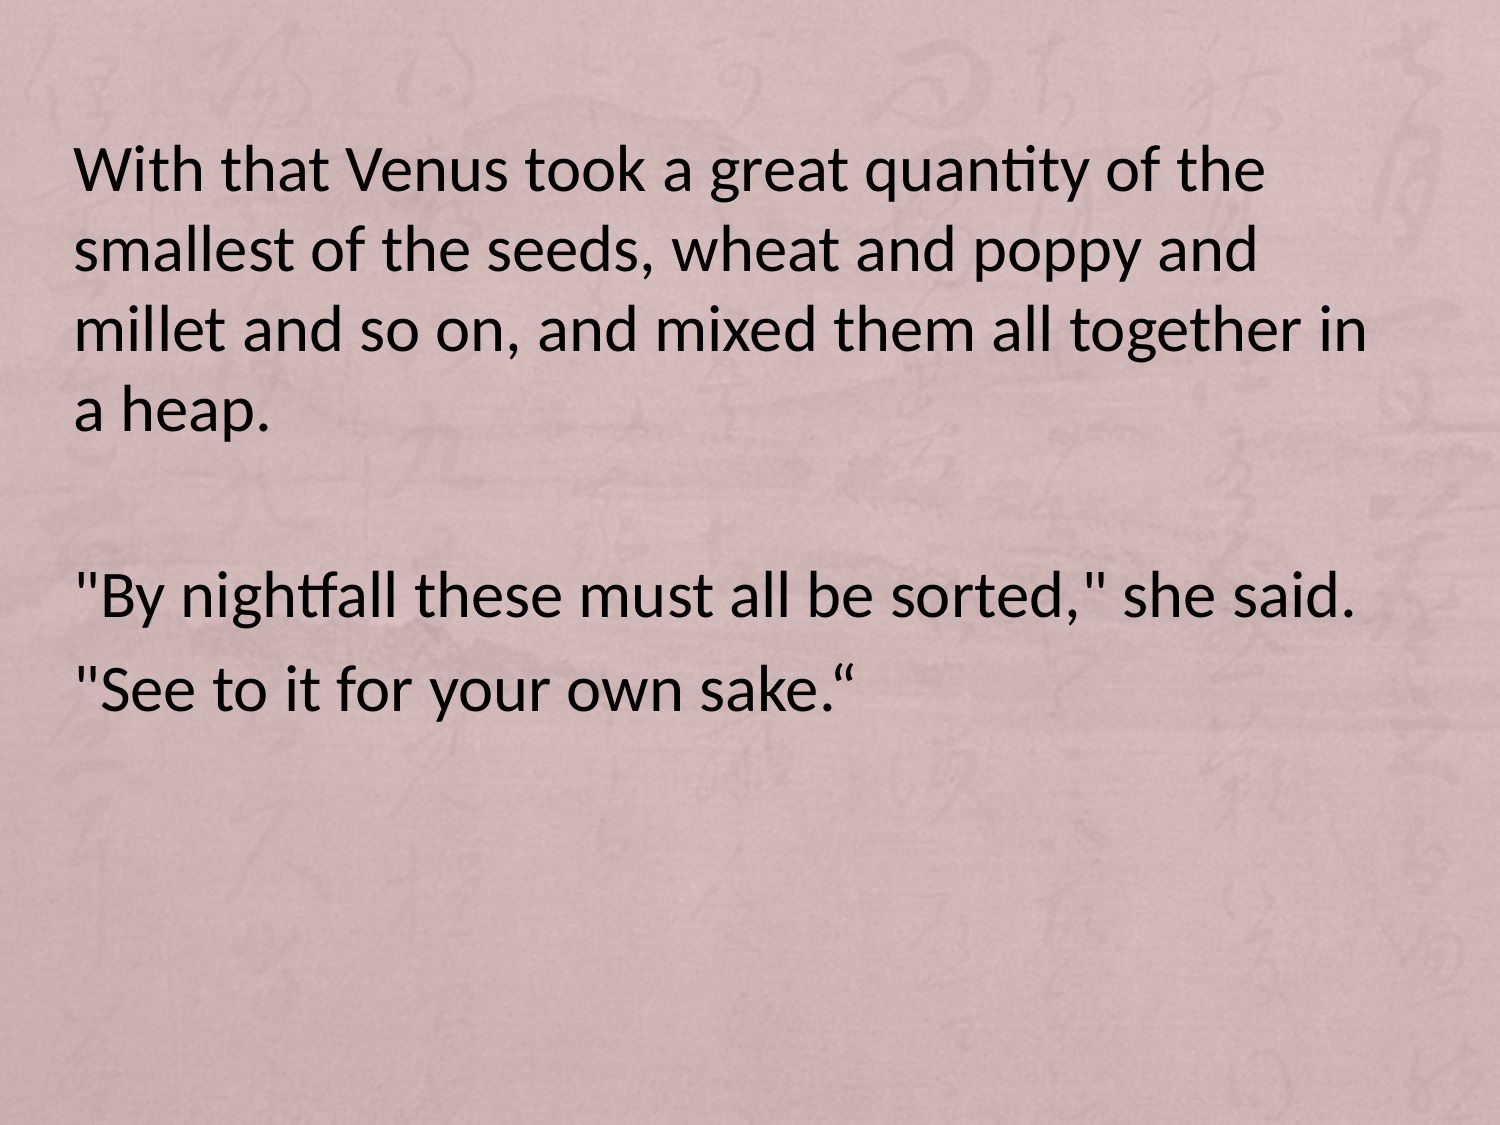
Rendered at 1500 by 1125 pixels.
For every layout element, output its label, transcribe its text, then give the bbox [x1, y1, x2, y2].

list With that Venus took a great quantity of the smallest of the seeds, wheat and poppy and millet and so on, and mixed them all together in a heap. "By nightfall these must all be sorted," she said. "See to it for your own sake.“ [58, 117, 1409, 1090]
